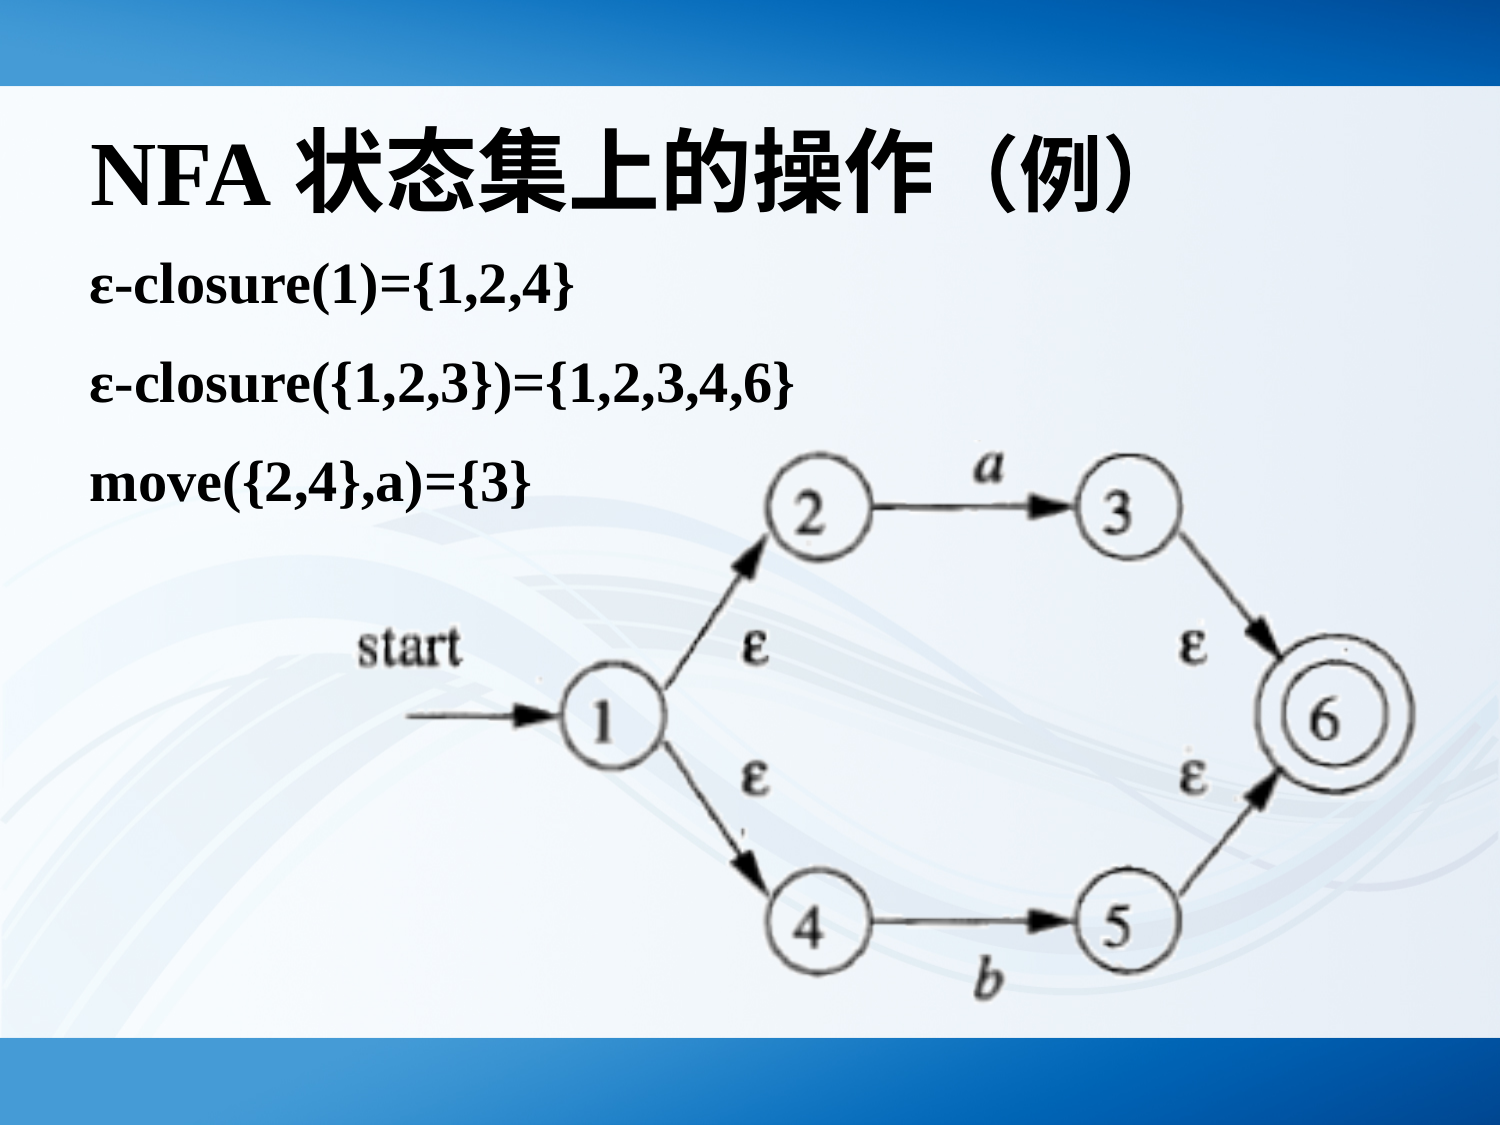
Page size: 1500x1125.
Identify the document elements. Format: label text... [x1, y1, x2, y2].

title NFA状态集上的操作（例） [75, 105, 1425, 233]
text_box ε-closure(1)={1,2,4} ε-closure({1,2,3})={1,2,3,4,6} move({2,4},a)={3} [74, 237, 1125, 521]
picture [0, 0, 1500, 1125]
